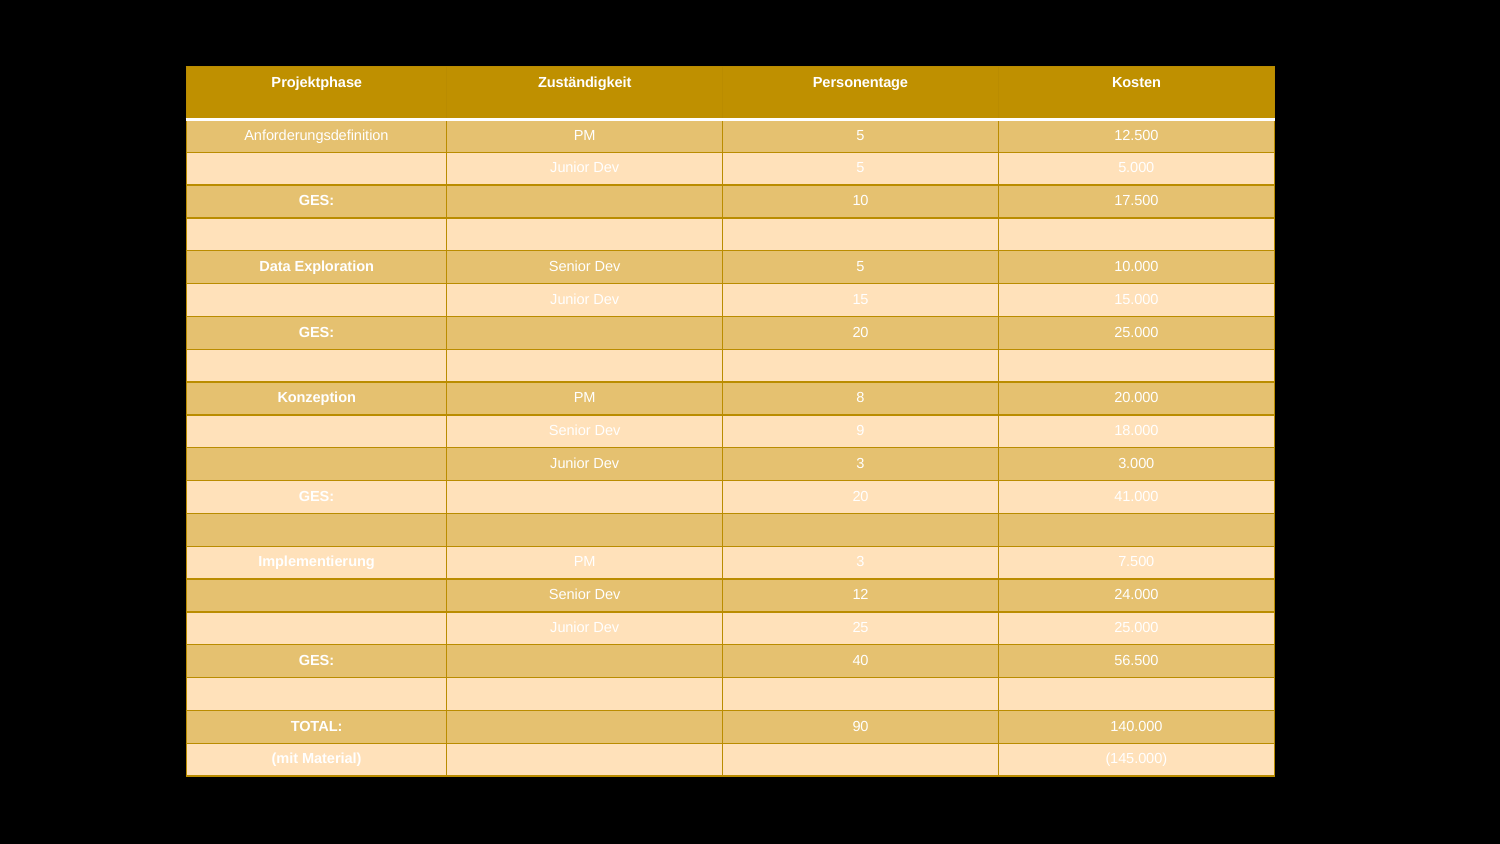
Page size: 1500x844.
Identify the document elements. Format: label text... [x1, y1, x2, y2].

table_cell 17.500 [999, 186, 1274, 217]
table_cell [187, 580, 446, 611]
table_cell Konzeption [187, 383, 446, 414]
table_cell [447, 645, 722, 677]
table_cell [723, 219, 998, 250]
table_cell 90 [723, 711, 998, 743]
table_cell [187, 613, 446, 644]
table_cell 5 [723, 153, 998, 184]
table_cell Data Exploration [187, 251, 446, 283]
table_cell 18.000 [999, 416, 1274, 447]
table_cell [187, 350, 446, 381]
table_cell 8 [723, 383, 998, 414]
table_cell Senior Dev [447, 251, 722, 283]
table_cell GES: [187, 186, 446, 217]
table_cell Anforderungsdefinition [187, 121, 446, 152]
table_cell [187, 514, 446, 546]
table_cell PM [447, 547, 722, 578]
table_cell [447, 481, 722, 513]
table_cell [187, 284, 446, 316]
table_cell 15 [723, 284, 998, 316]
table_cell [187, 416, 446, 447]
table_cell 20 [723, 317, 998, 349]
table_cell PM [447, 121, 722, 152]
table_cell [187, 153, 446, 184]
table_cell Implementierung [187, 547, 446, 578]
table_cell [447, 711, 722, 743]
table_cell 5.000 [999, 153, 1274, 184]
table_header Kosten [999, 67, 1274, 118]
table_cell 9 [723, 416, 998, 447]
table_cell [999, 514, 1274, 546]
table_cell Senior Dev [447, 580, 722, 611]
table_cell GES: [187, 317, 446, 349]
table_cell 25.000 [999, 613, 1274, 644]
table_cell [187, 678, 446, 710]
table_cell 15.000 [999, 284, 1274, 316]
table_cell [447, 678, 722, 710]
table_cell [999, 219, 1274, 250]
table_cell [999, 678, 1274, 710]
table_cell GES: [187, 645, 446, 677]
table_cell [187, 219, 446, 250]
table_cell [723, 514, 998, 546]
table_cell [447, 350, 722, 381]
table_cell 3.000 [999, 448, 1274, 480]
table_cell (mit Material) [187, 744, 446, 775]
table_cell 140.000 [999, 711, 1274, 743]
table_cell 41.000 [999, 481, 1274, 513]
table_cell [447, 514, 722, 546]
table_header Projektphase [187, 67, 446, 118]
table_cell [187, 448, 446, 480]
table_cell Junior Dev [447, 613, 722, 644]
table_cell [447, 744, 722, 775]
table_cell [723, 350, 998, 381]
table_cell Senior Dev [447, 416, 722, 447]
table_cell 20 [723, 481, 998, 513]
table_cell 12 [723, 580, 998, 611]
table_cell PM [447, 383, 722, 414]
table_cell TOTAL: [187, 711, 446, 743]
table_header Zuständigkeit [447, 67, 722, 118]
table_cell 56.500 [999, 645, 1274, 677]
table_cell 20.000 [999, 383, 1274, 414]
table_cell Junior Dev [447, 153, 722, 184]
table_cell 10.000 [999, 251, 1274, 283]
table_cell Junior Dev [447, 284, 722, 316]
table_cell [723, 678, 998, 710]
table_cell 25.000 [999, 317, 1274, 349]
table_cell Junior Dev [447, 448, 722, 480]
table_cell GES: [187, 481, 446, 513]
table_cell 12.500 [999, 121, 1274, 152]
table_cell [447, 317, 722, 349]
table_header Personentage [723, 67, 998, 118]
table_cell 40 [723, 645, 998, 677]
table_cell 5 [723, 121, 998, 152]
table_cell 5 [723, 251, 998, 283]
table_cell (145.000) [999, 744, 1274, 775]
table_cell 24.000 [999, 580, 1274, 611]
table_cell 25 [723, 613, 998, 644]
table_cell [999, 350, 1274, 381]
table_cell 3 [723, 448, 998, 480]
table_cell [723, 744, 998, 775]
table_cell [447, 219, 722, 250]
table_cell [447, 186, 722, 217]
table_cell 3 [723, 547, 998, 578]
table_cell 7.500 [999, 547, 1274, 578]
table_cell 10 [723, 186, 998, 217]
